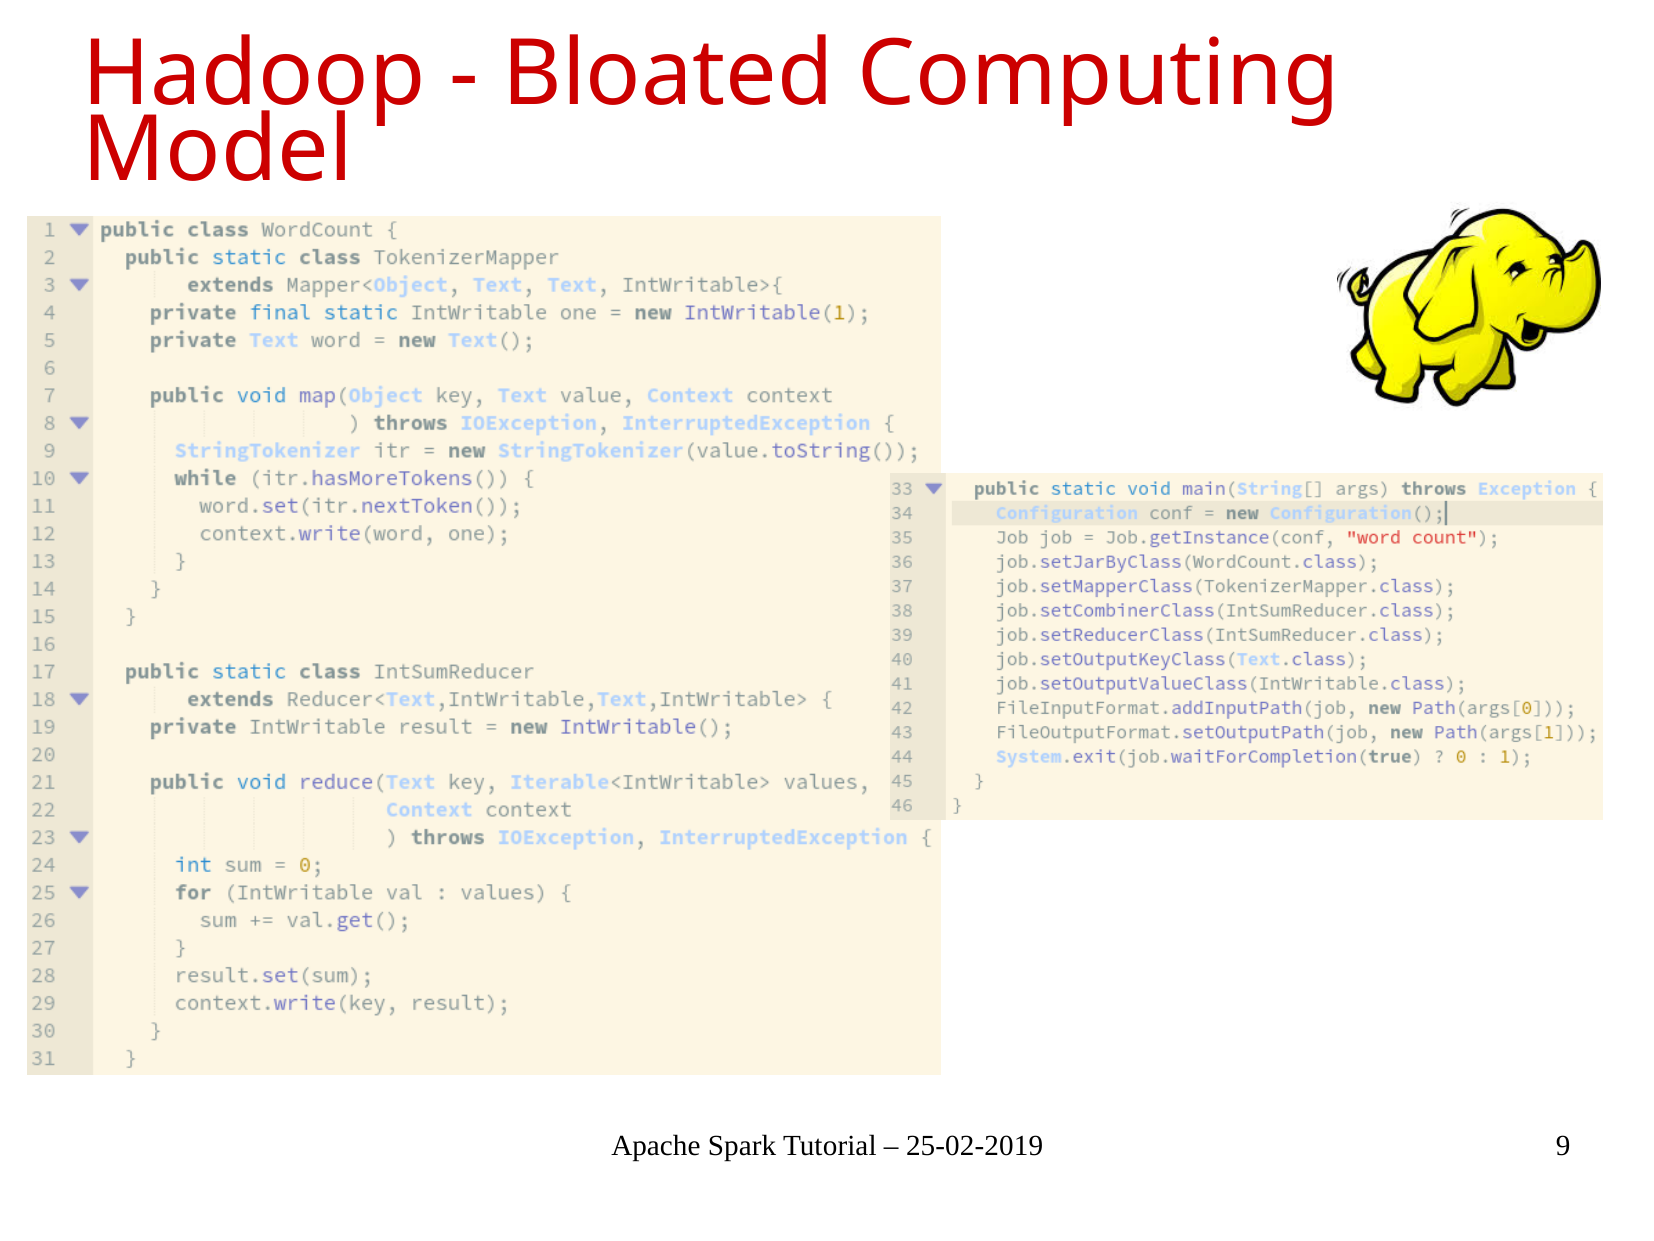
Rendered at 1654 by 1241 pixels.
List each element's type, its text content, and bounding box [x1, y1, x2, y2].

slide_number 9 [1185, 1129, 1571, 1215]
footer Apache Spark Tutorial – 25-02-2019 [565, 1129, 1090, 1215]
picture [27, 216, 1603, 1075]
picture [1337, 164, 1601, 432]
title Hadoop - Bloated Computing Model [82, 2, 1571, 210]
